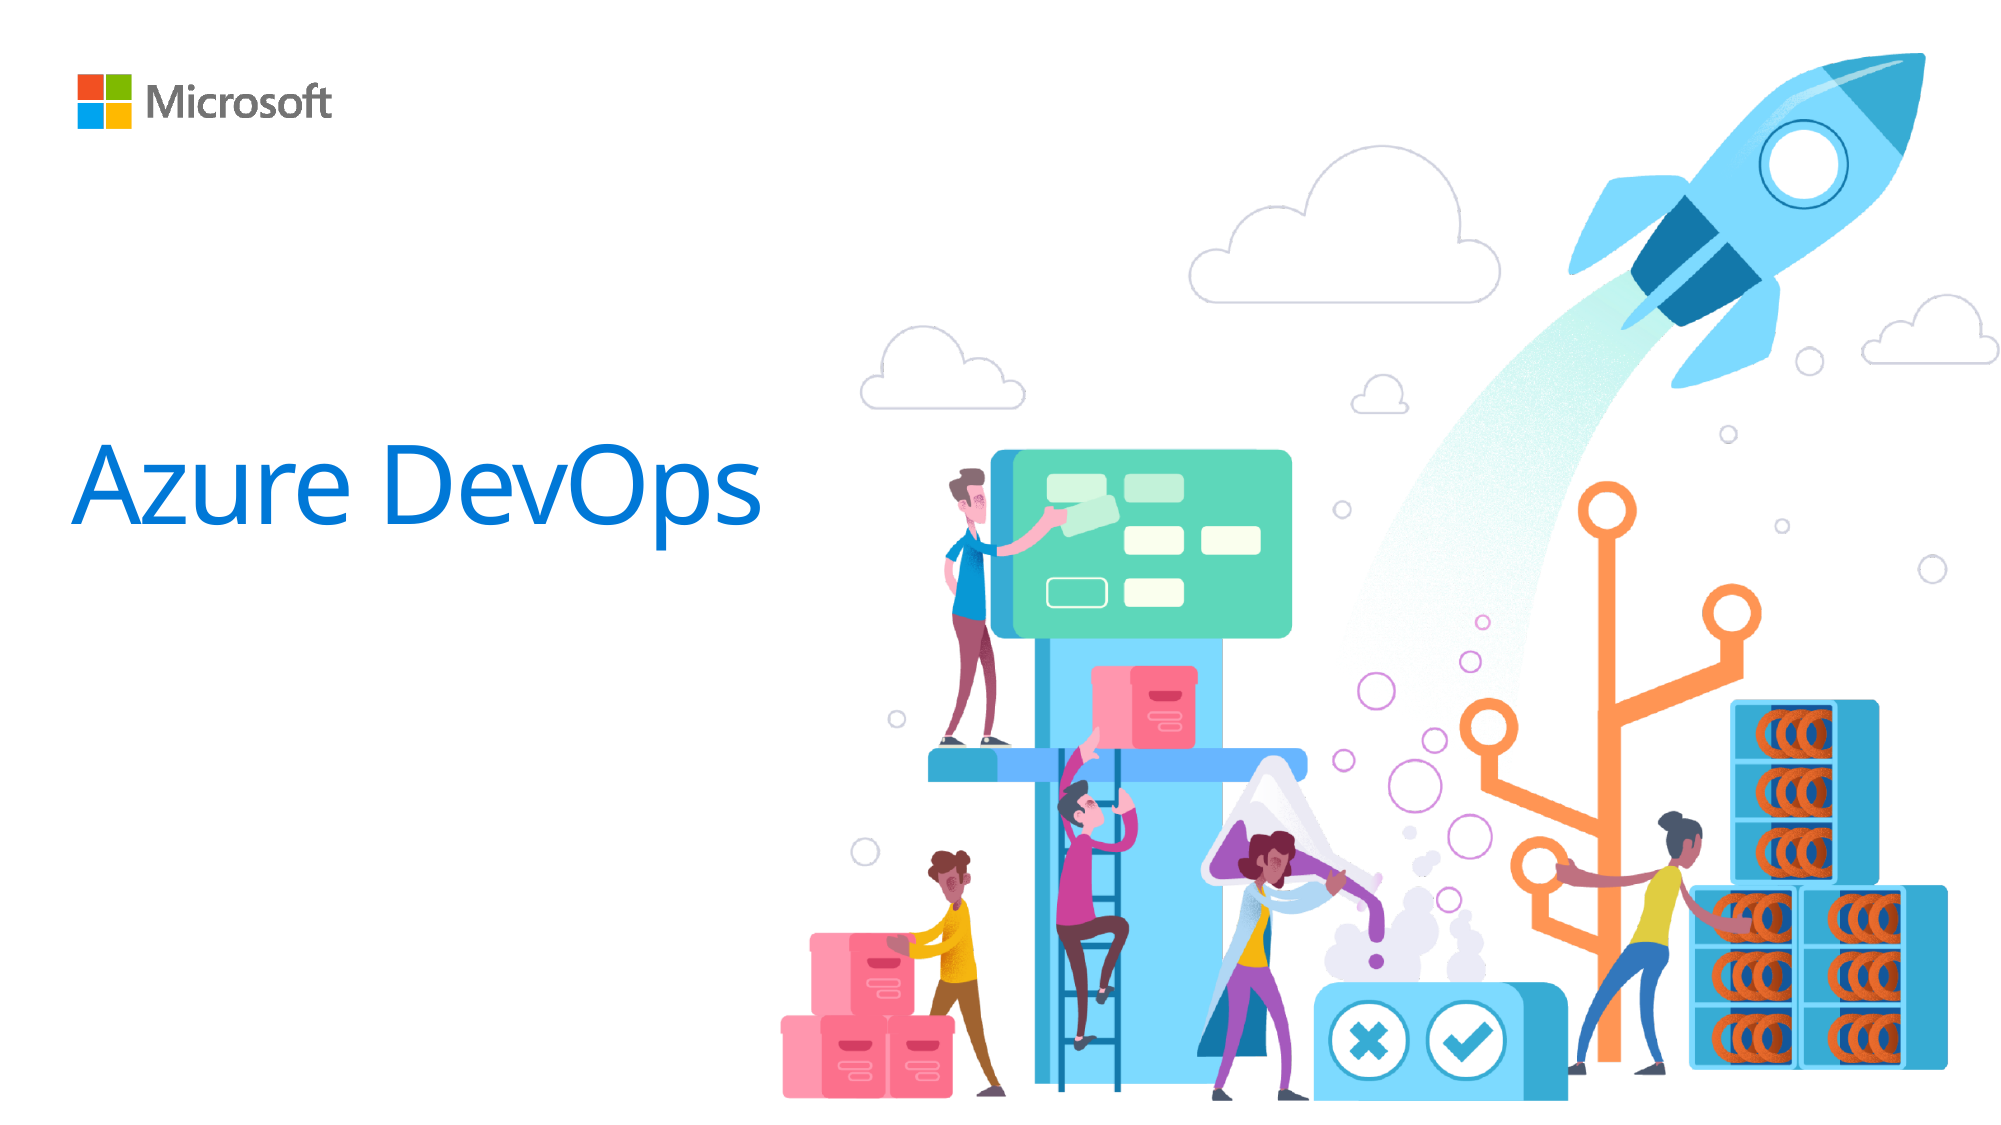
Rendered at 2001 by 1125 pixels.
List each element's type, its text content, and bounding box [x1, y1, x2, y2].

title Azure DevOps [71, 416, 780, 711]
picture [42, 41, 366, 161]
picture [780, 53, 2000, 1102]
